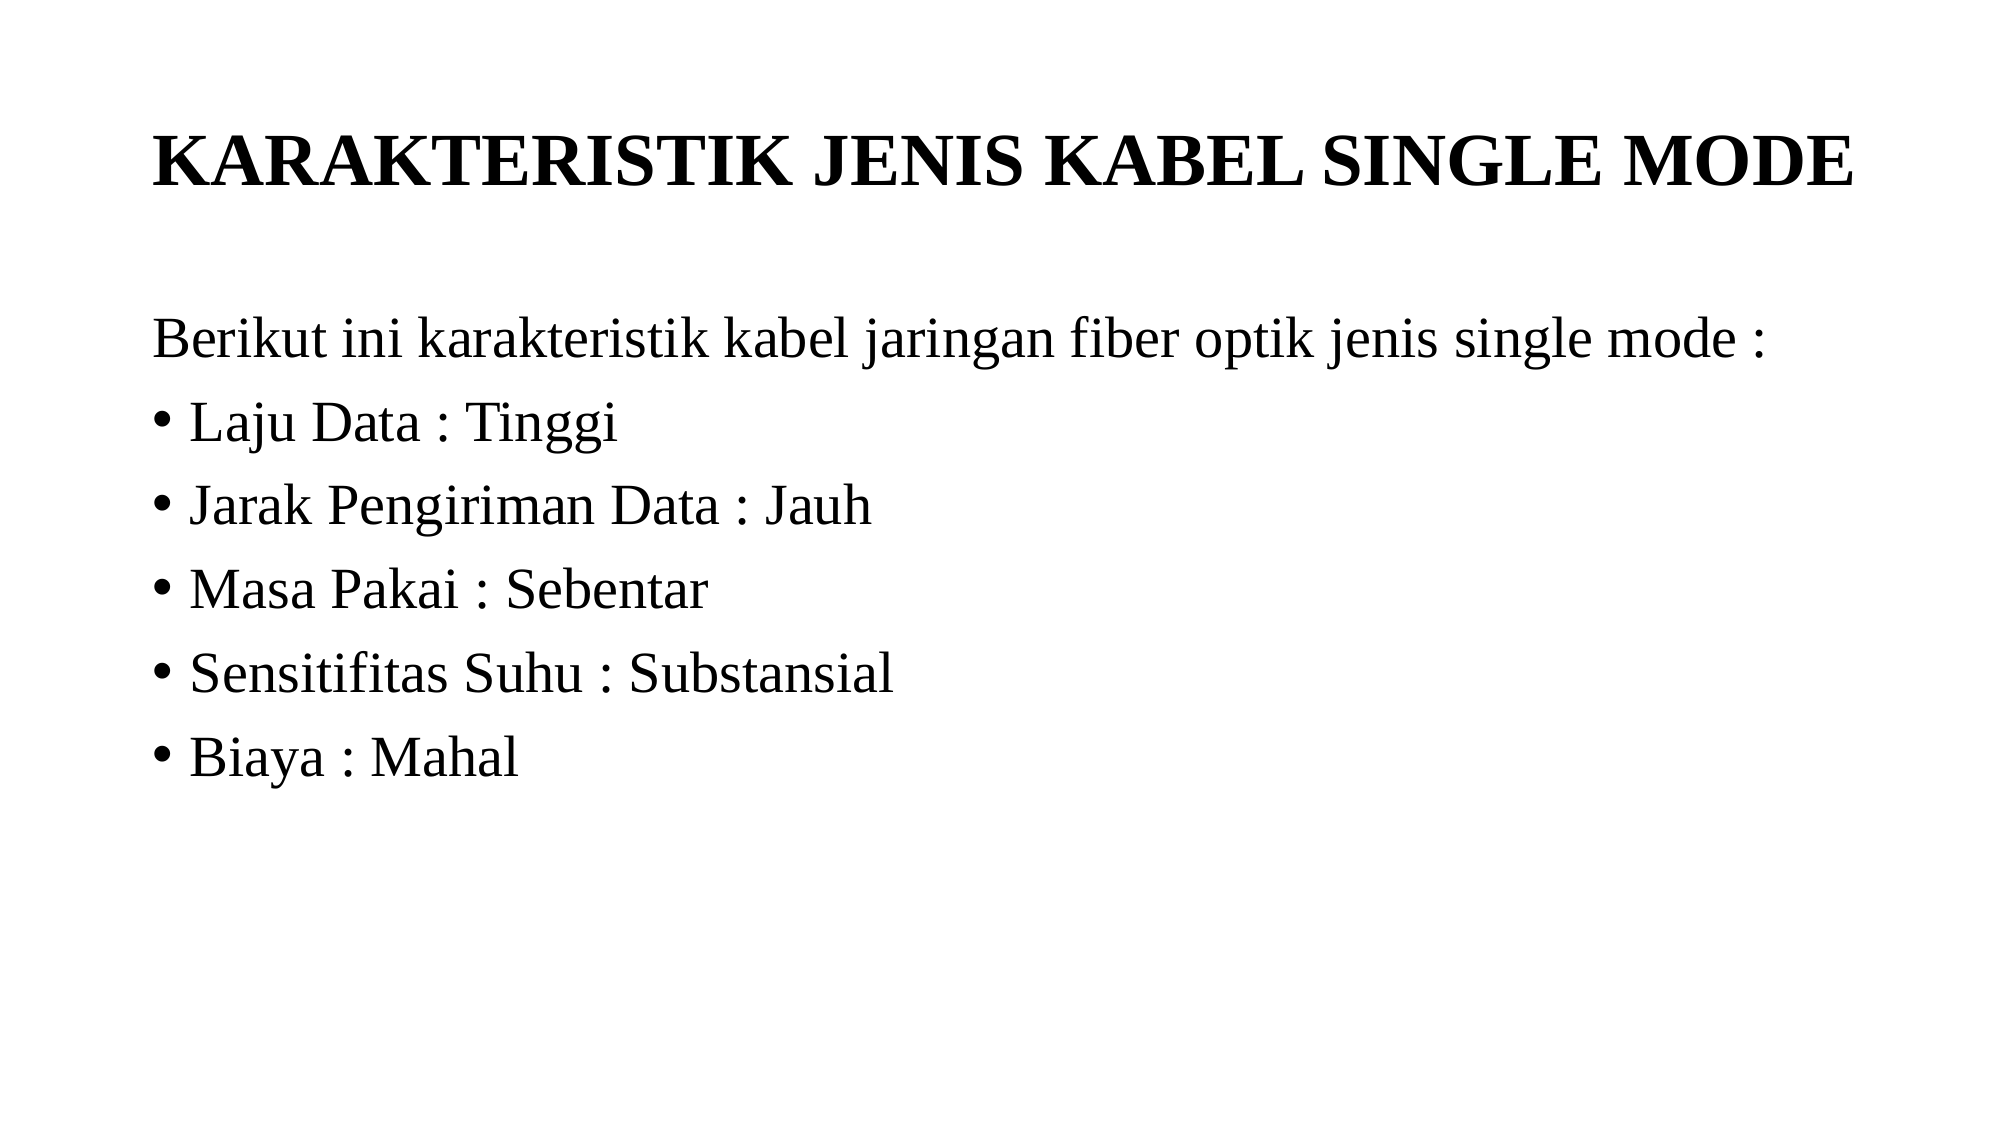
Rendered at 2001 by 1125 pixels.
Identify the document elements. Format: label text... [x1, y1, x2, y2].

list Berikut ini karakteristik kabel jaringan fiber optik jenis single mode : Laju Data : Tinggi Jarak Pengiriman Data : Jauh Masa Pakai : Sebentar Sensitifitas Suhu : Substansial Biaya : Mahal [137, 299, 1863, 1014]
title KARAKTERISTIK JENIS KABEL SINGLE MODE [137, 52, 1895, 270]
